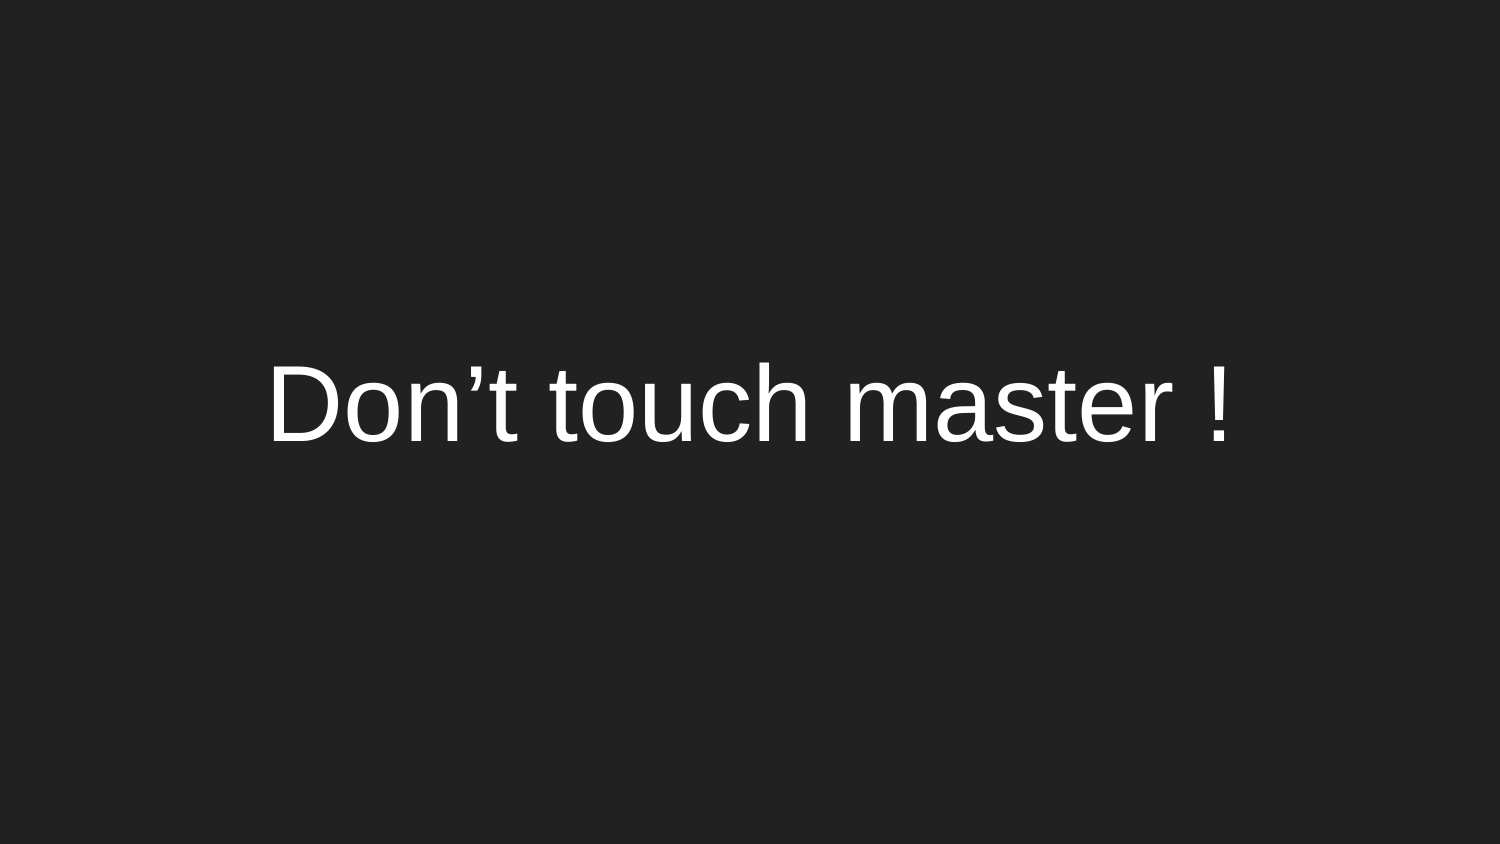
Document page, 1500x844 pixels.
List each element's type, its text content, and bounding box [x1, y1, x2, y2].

text_box Don’t touch master ! [51, 140, 1449, 478]
